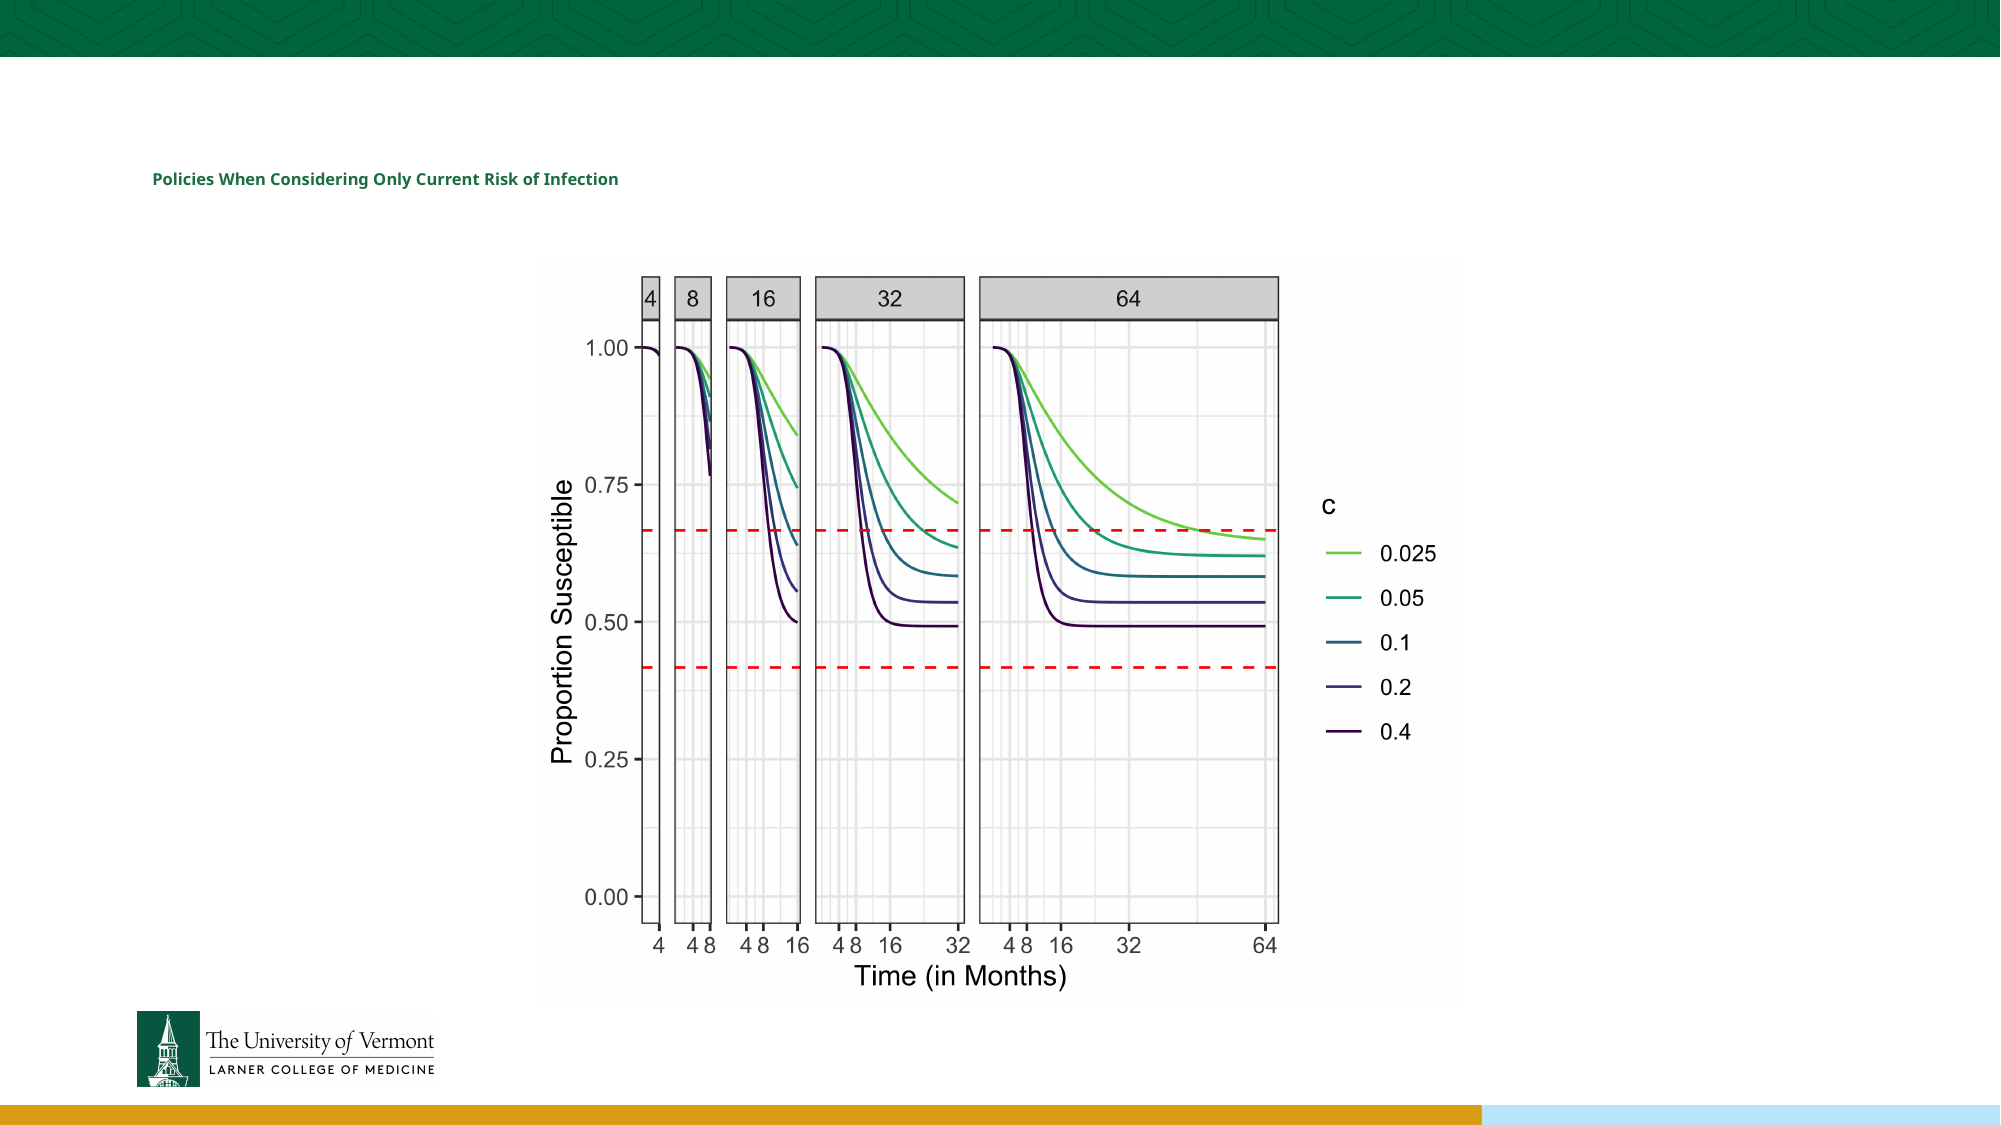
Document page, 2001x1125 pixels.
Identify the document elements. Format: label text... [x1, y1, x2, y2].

picture [0, 1105, 2000, 1125]
picture [0, 0, 2000, 57]
picture [137, 1011, 434, 1087]
title Policies When Considering Only Current Risk of Infection [137, 163, 1863, 197]
picture [537, 262, 1465, 1005]
